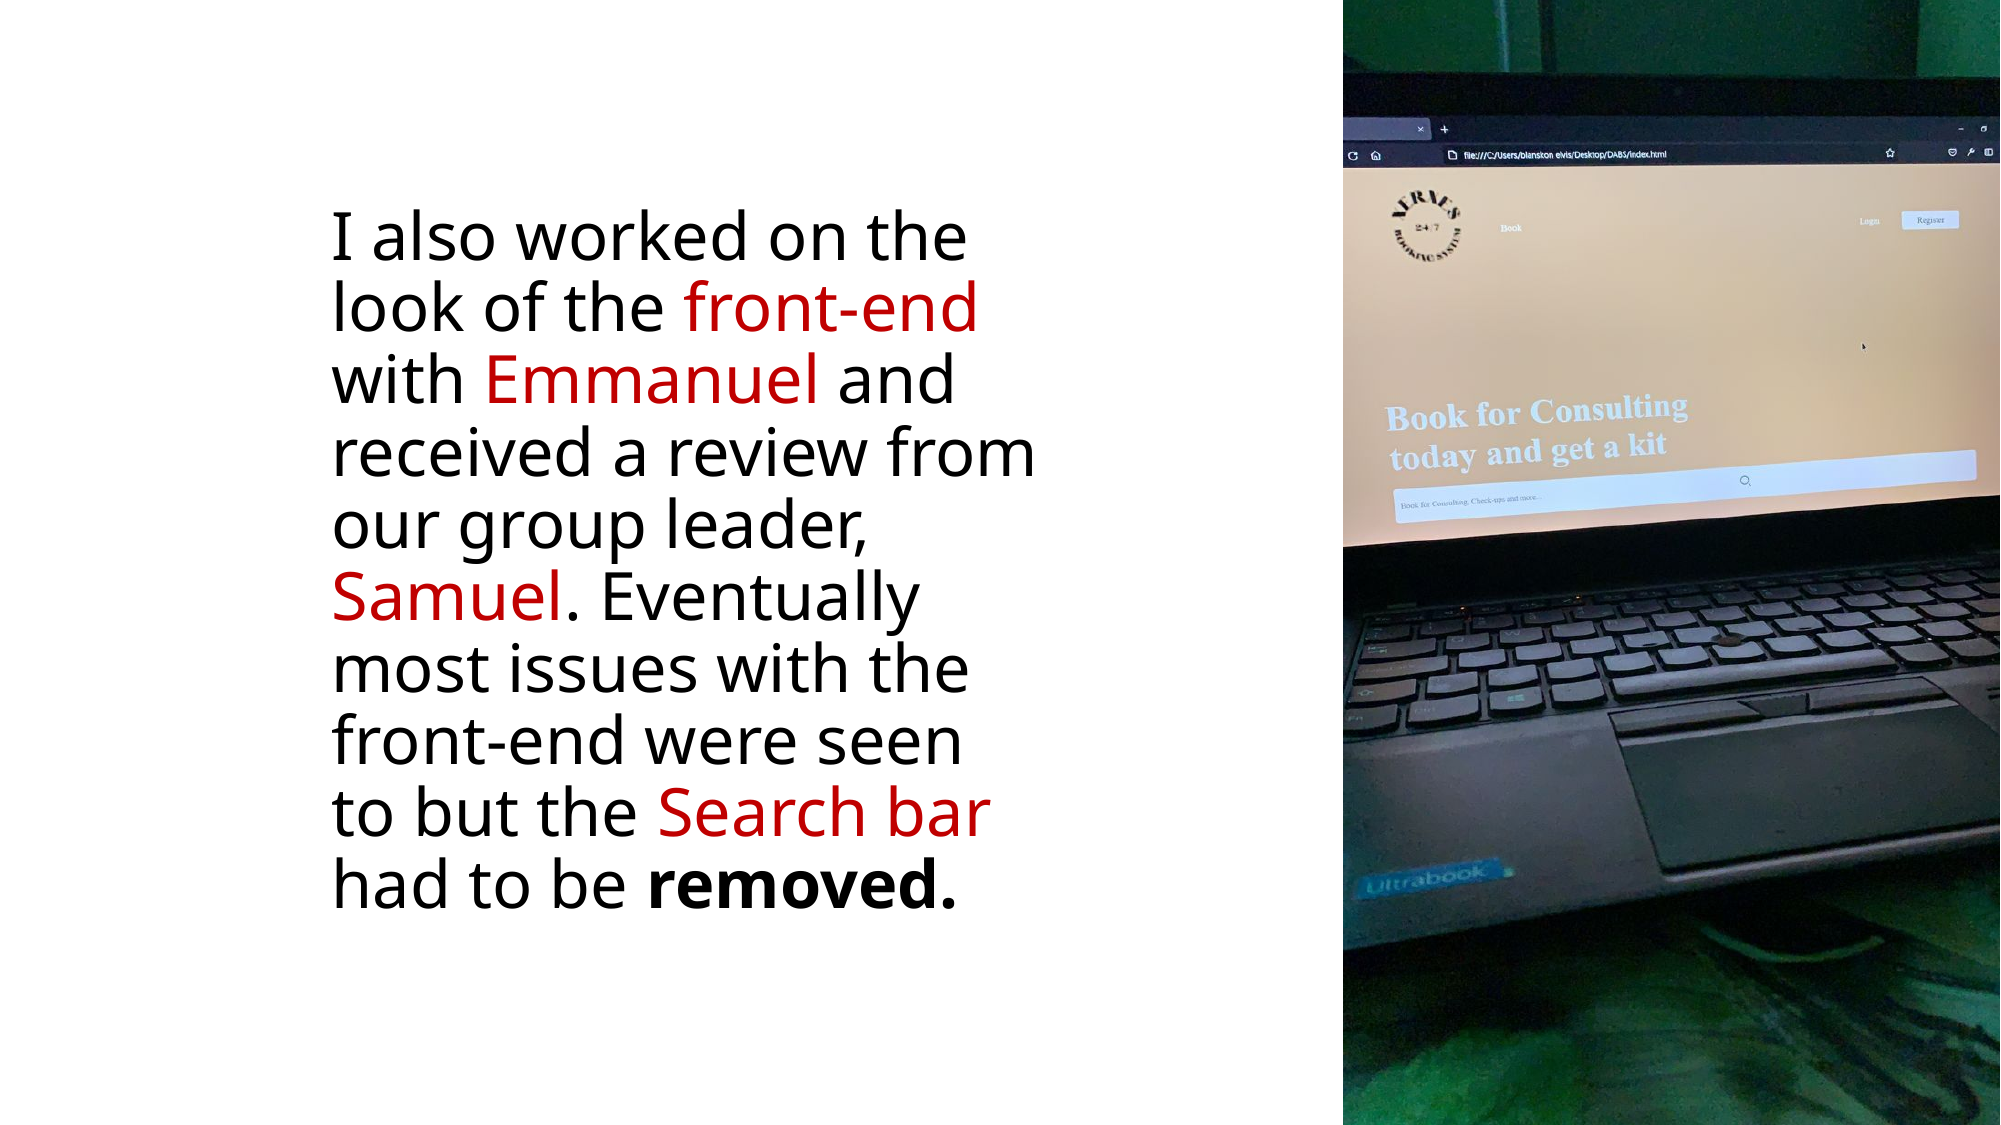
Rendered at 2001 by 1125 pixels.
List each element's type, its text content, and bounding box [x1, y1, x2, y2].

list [1343, 0, 2000, 1125]
title I also worked on the look of the front-end with Emmanuel and received a review from our group leader, Samuel. Eventually most issues with the front-end were seen to but the Search bar had to be removed. [316, 75, 1056, 1050]
